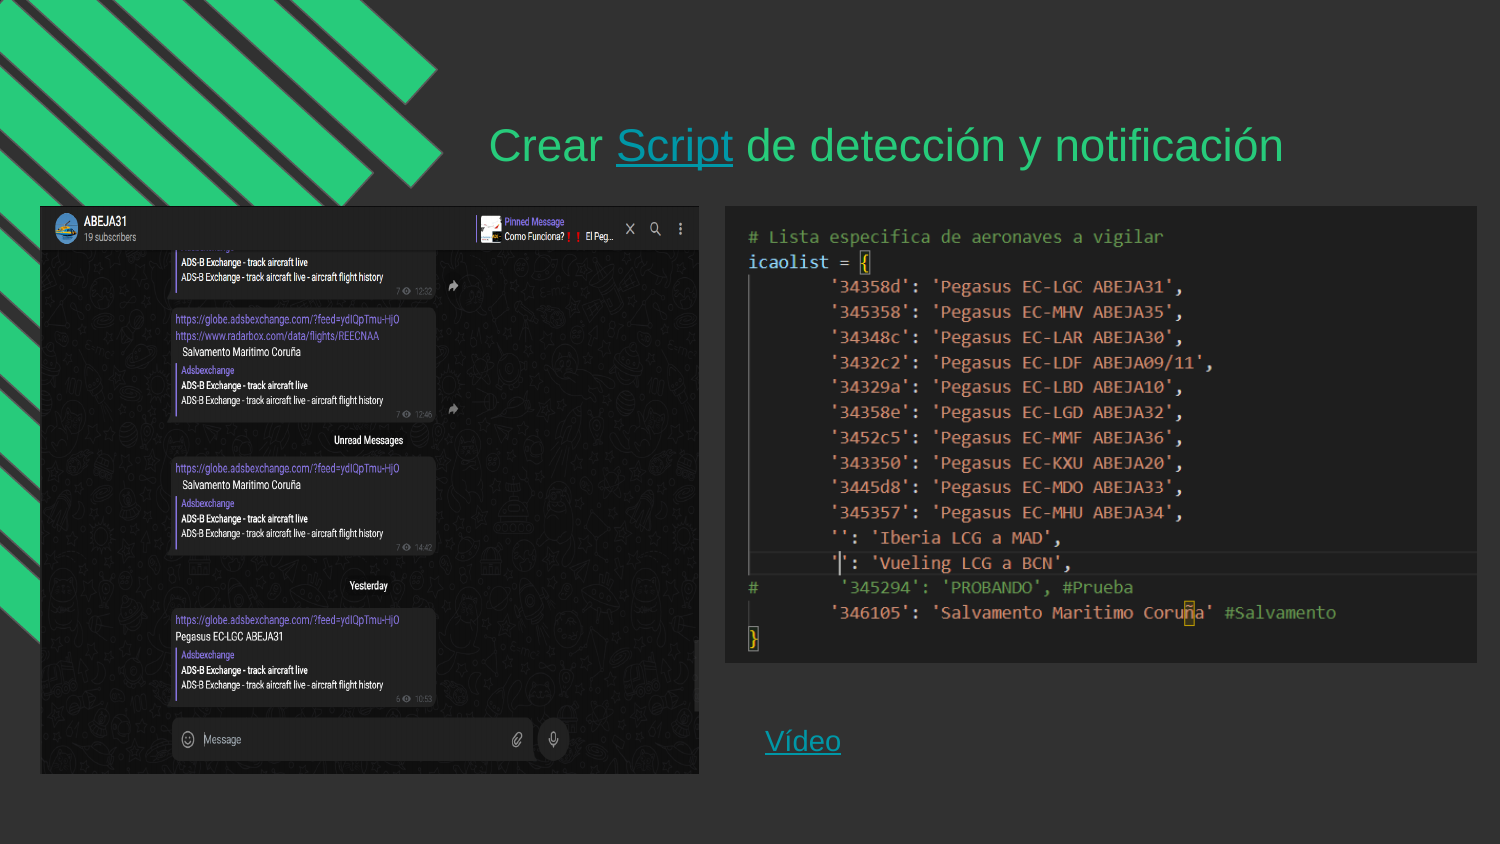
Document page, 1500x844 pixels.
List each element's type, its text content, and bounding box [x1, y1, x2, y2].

text_box Vídeo [750, 707, 1377, 773]
picture [39, 206, 699, 774]
picture [725, 206, 1478, 663]
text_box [346, 0, 564, 204]
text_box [0, 0, 343, 783]
text_box Crear Script de detección y notificación [570, 100, 1391, 186]
